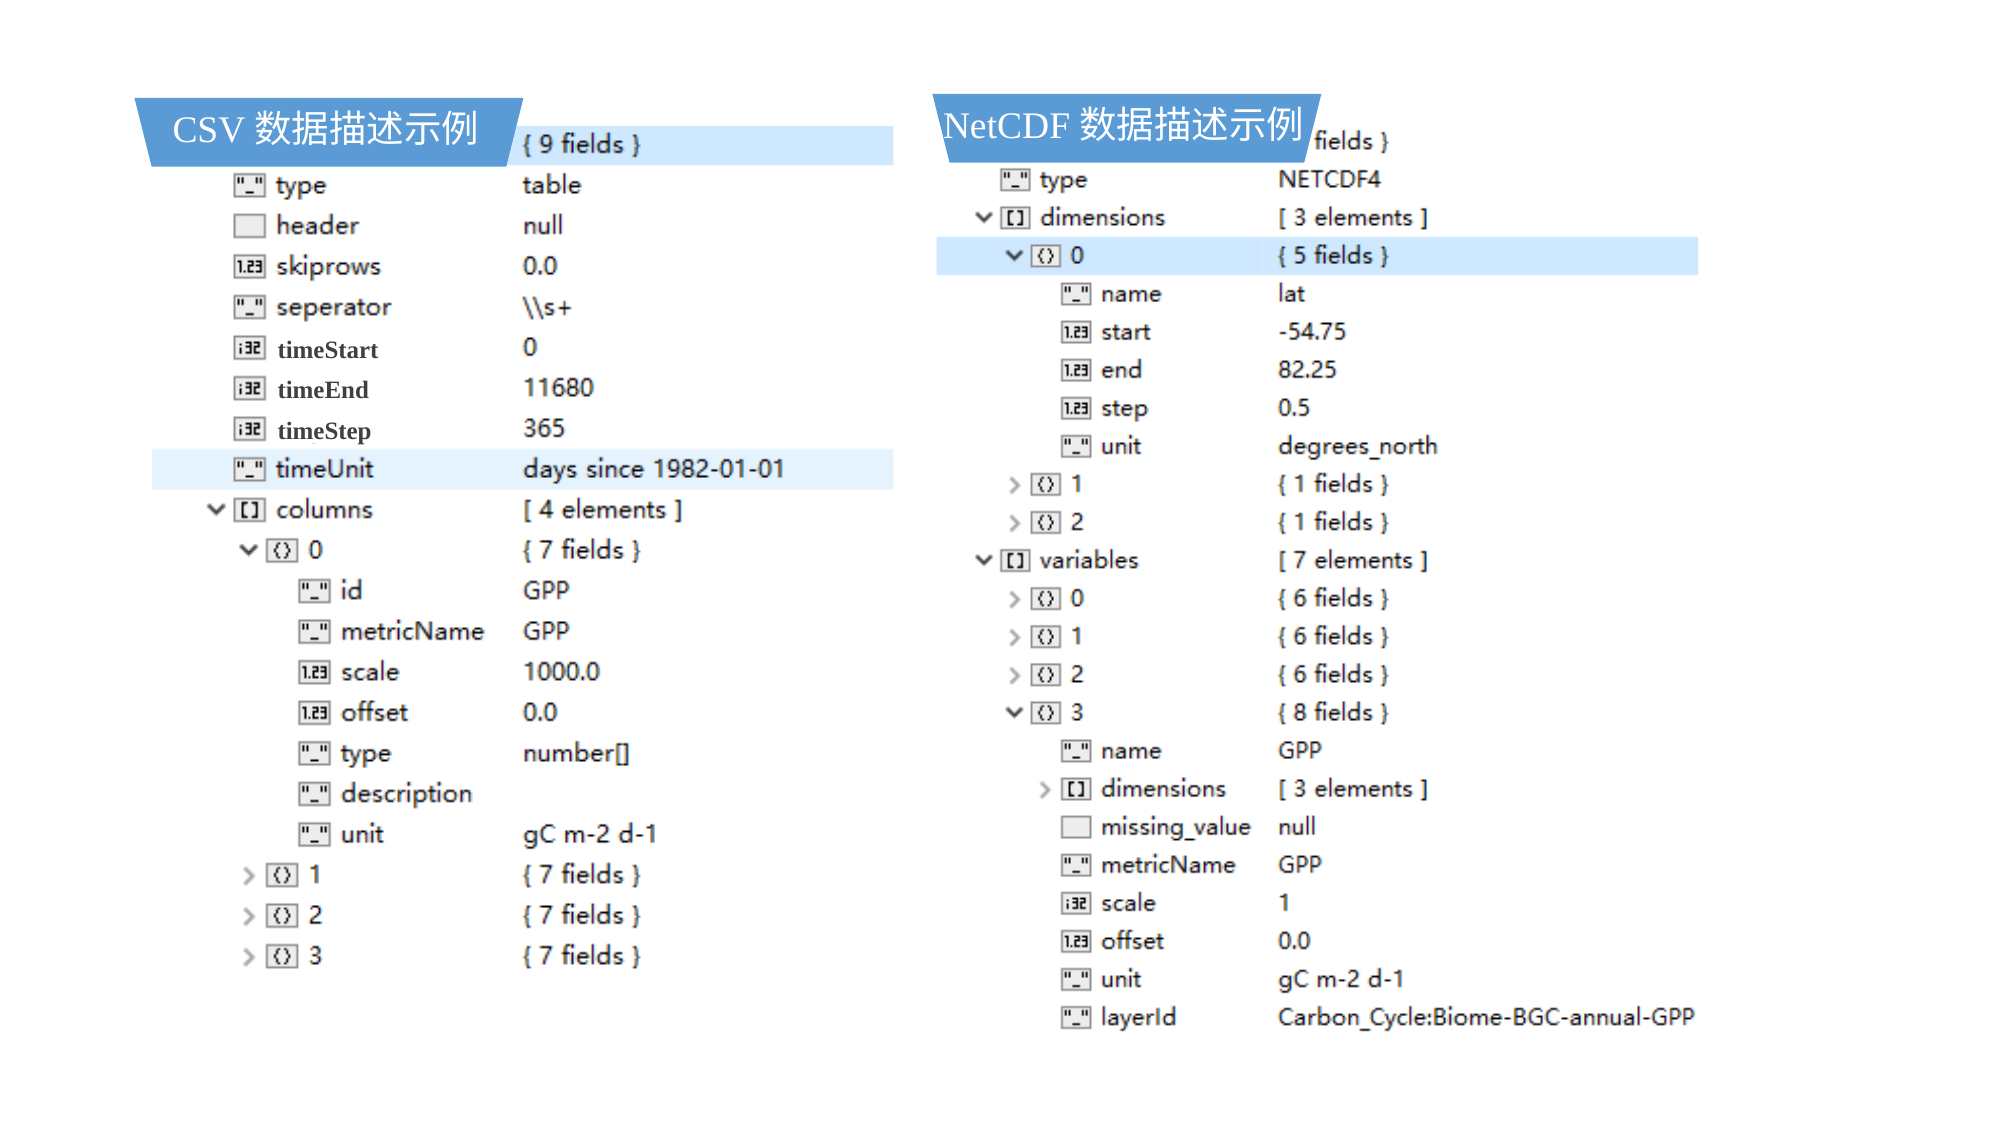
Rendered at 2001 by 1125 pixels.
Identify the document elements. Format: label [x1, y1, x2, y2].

text_box [128, 93, 1699, 1037]
